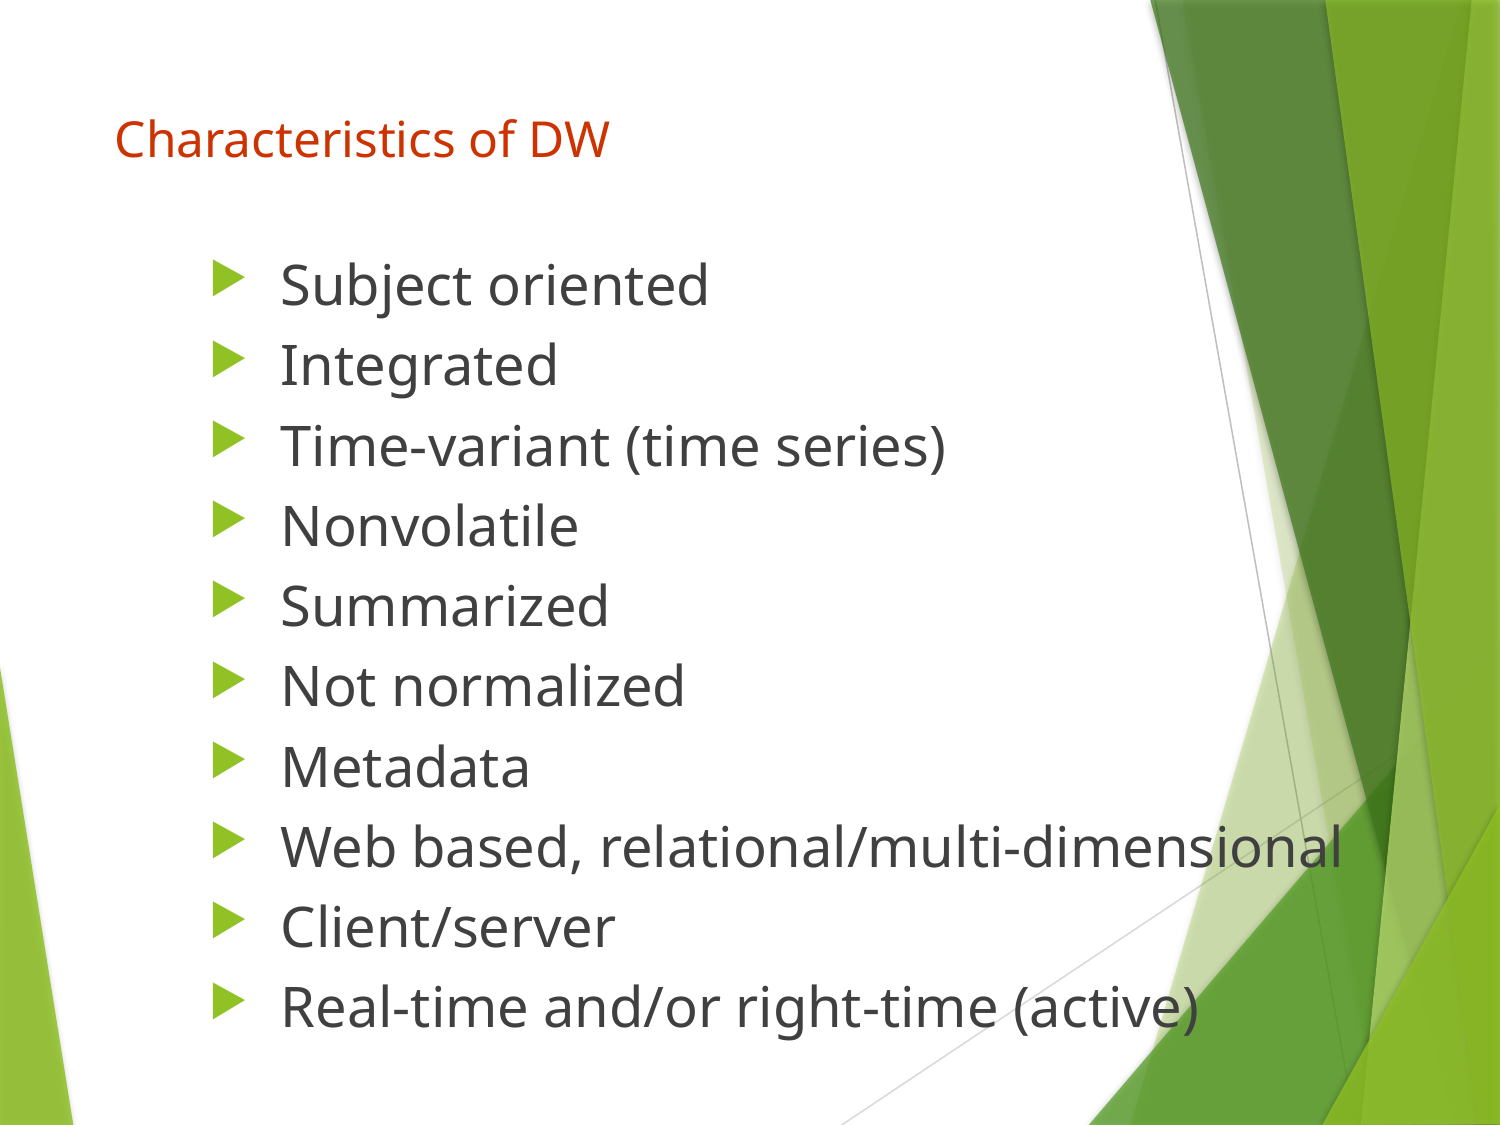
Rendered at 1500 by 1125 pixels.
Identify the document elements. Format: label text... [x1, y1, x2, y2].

list Subject oriented Integrated Time-variant (time series) Nonvolatile Summarized Not normalized Metadata Web based, relational/multi-dimensional Client/server Real-time and/or right-time (active) [193, 249, 1469, 1050]
title Characteristics of DW [99, 99, 1142, 175]
